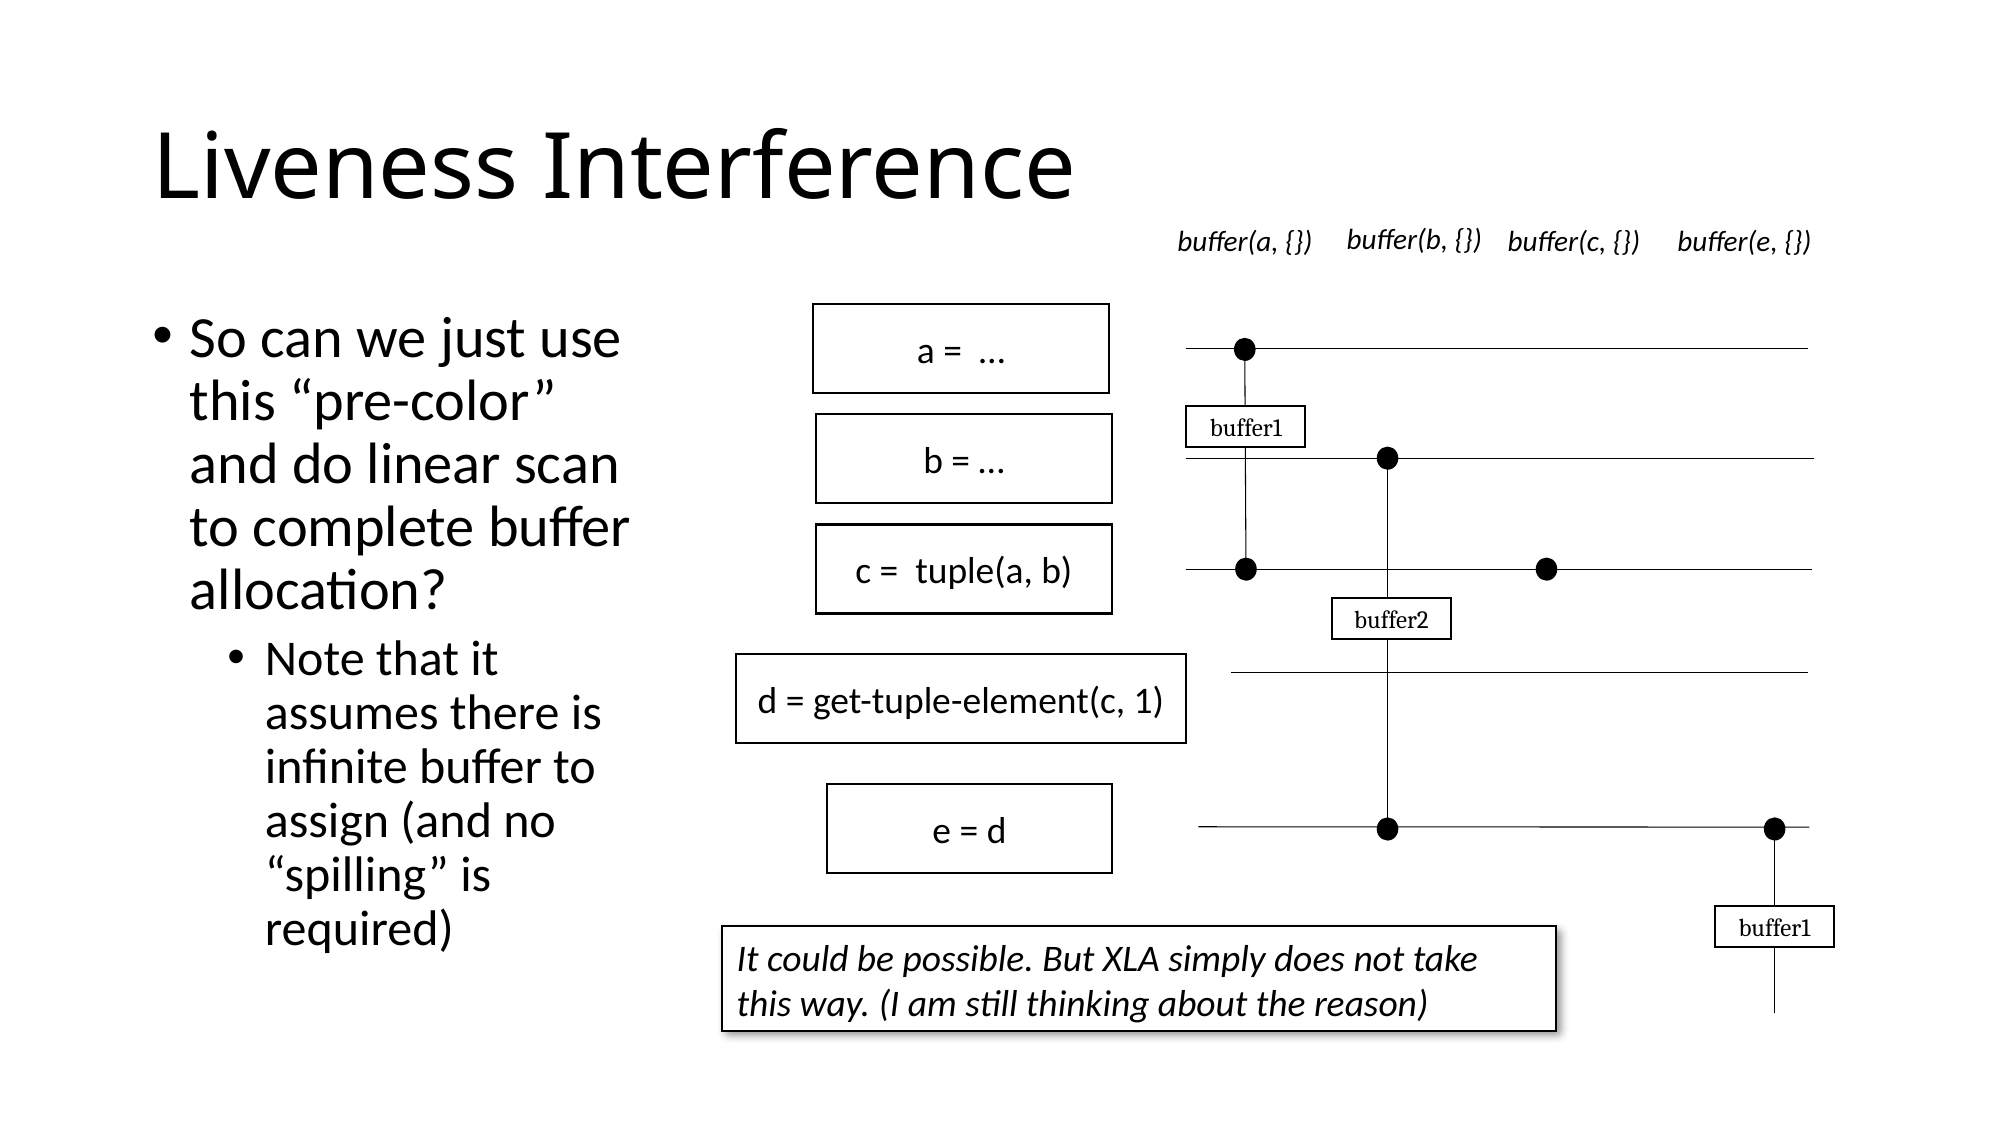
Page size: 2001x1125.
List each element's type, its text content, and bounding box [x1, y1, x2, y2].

title Liveness Interference [137, 59, 1863, 278]
text_box [1377, 817, 1387, 826]
text_box buffer1 [1185, 405, 1244, 448]
text_box [1535, 557, 1558, 569]
text_box buffer1 [1246, 405, 1306, 448]
text_box [1376, 459, 1387, 470]
text_box buffer(e, {}) [1662, 214, 1868, 265]
text_box [1246, 349, 1256, 361]
text_box b = … [815, 413, 1113, 504]
text_box [1535, 570, 1558, 581]
text_box buffer2 [1331, 597, 1387, 640]
text_box [1376, 446, 1399, 458]
text_box It could be possible. But XLA simply does not take this way. (I am still thinking about the reason) [721, 925, 1557, 1032]
text_box [1388, 459, 1399, 470]
text_box buffer1 [1714, 905, 1774, 948]
text_box [1235, 570, 1257, 581]
text_box [1763, 828, 1786, 841]
text_box d = get-tuple-element(c, 1) [735, 653, 1187, 744]
text_box buffer(a, {}) [1162, 214, 1368, 265]
text_box [1233, 349, 1244, 361]
text_box [1235, 557, 1257, 569]
text_box buffer(c, {}) [1492, 214, 1662, 265]
text_box c = tuple(a, b) [815, 523, 1113, 615]
text_box e = d [826, 783, 1113, 874]
text_box a = … [812, 303, 1110, 394]
text_box [1764, 817, 1786, 826]
text_box buffer2 [1388, 597, 1452, 640]
list So can we just use this “pre-color” and do linear scan to complete buffer allocation? Note that it assumes there is infinite buffer to assign (and no “spilling” is required) [137, 299, 657, 1014]
text_box [1376, 828, 1399, 841]
text_box [1234, 337, 1256, 348]
text_box buffer(b, {}) [1331, 213, 1537, 264]
text_box buffer1 [1775, 905, 1835, 948]
text_box [1388, 817, 1398, 826]
